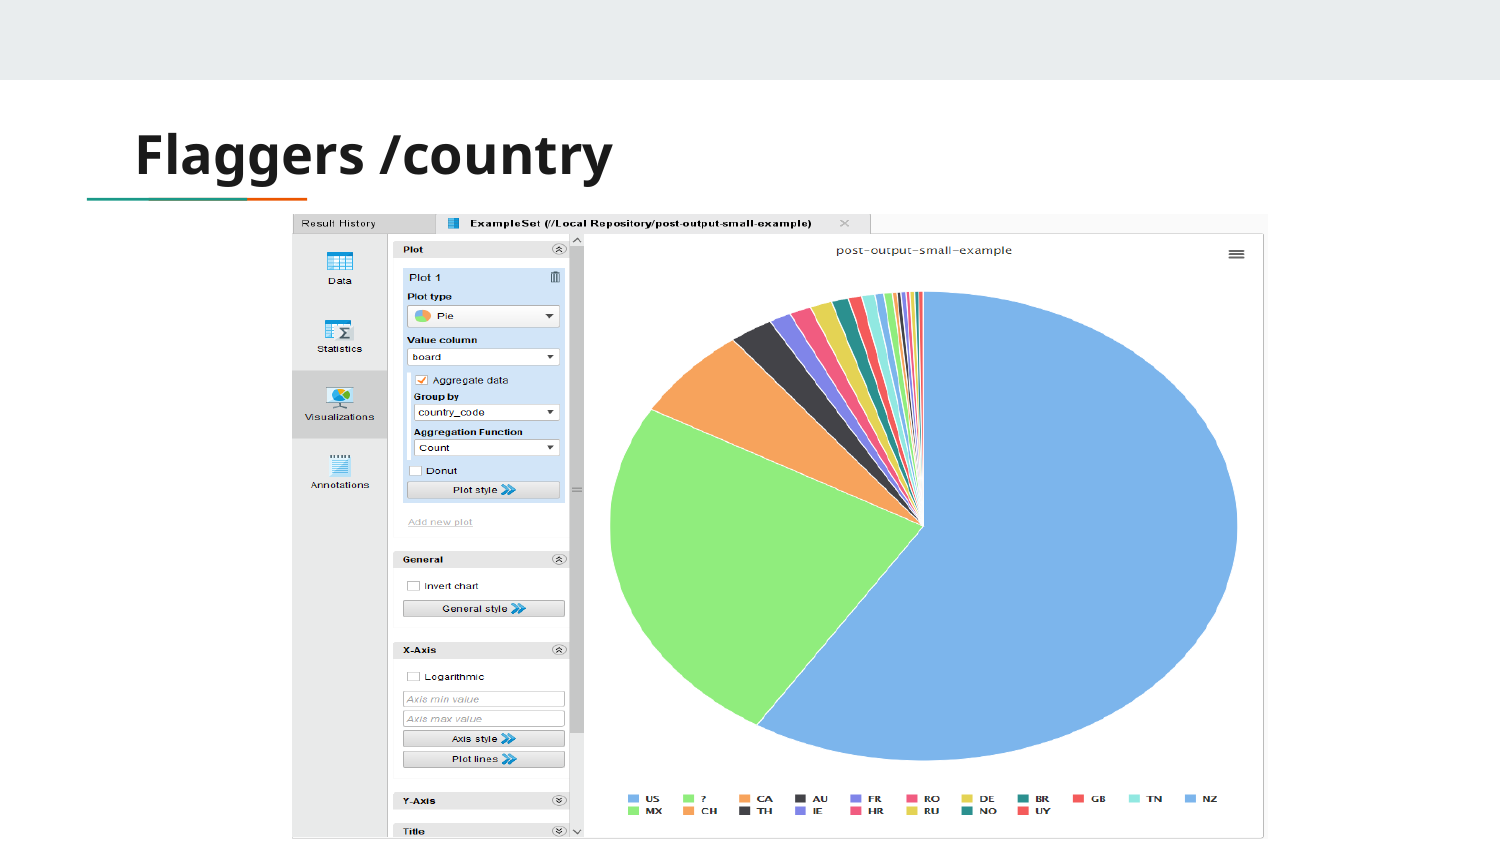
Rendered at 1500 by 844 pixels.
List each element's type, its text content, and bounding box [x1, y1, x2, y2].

picture [292, 214, 1268, 839]
title Flaggers /country [119, 105, 1381, 194]
